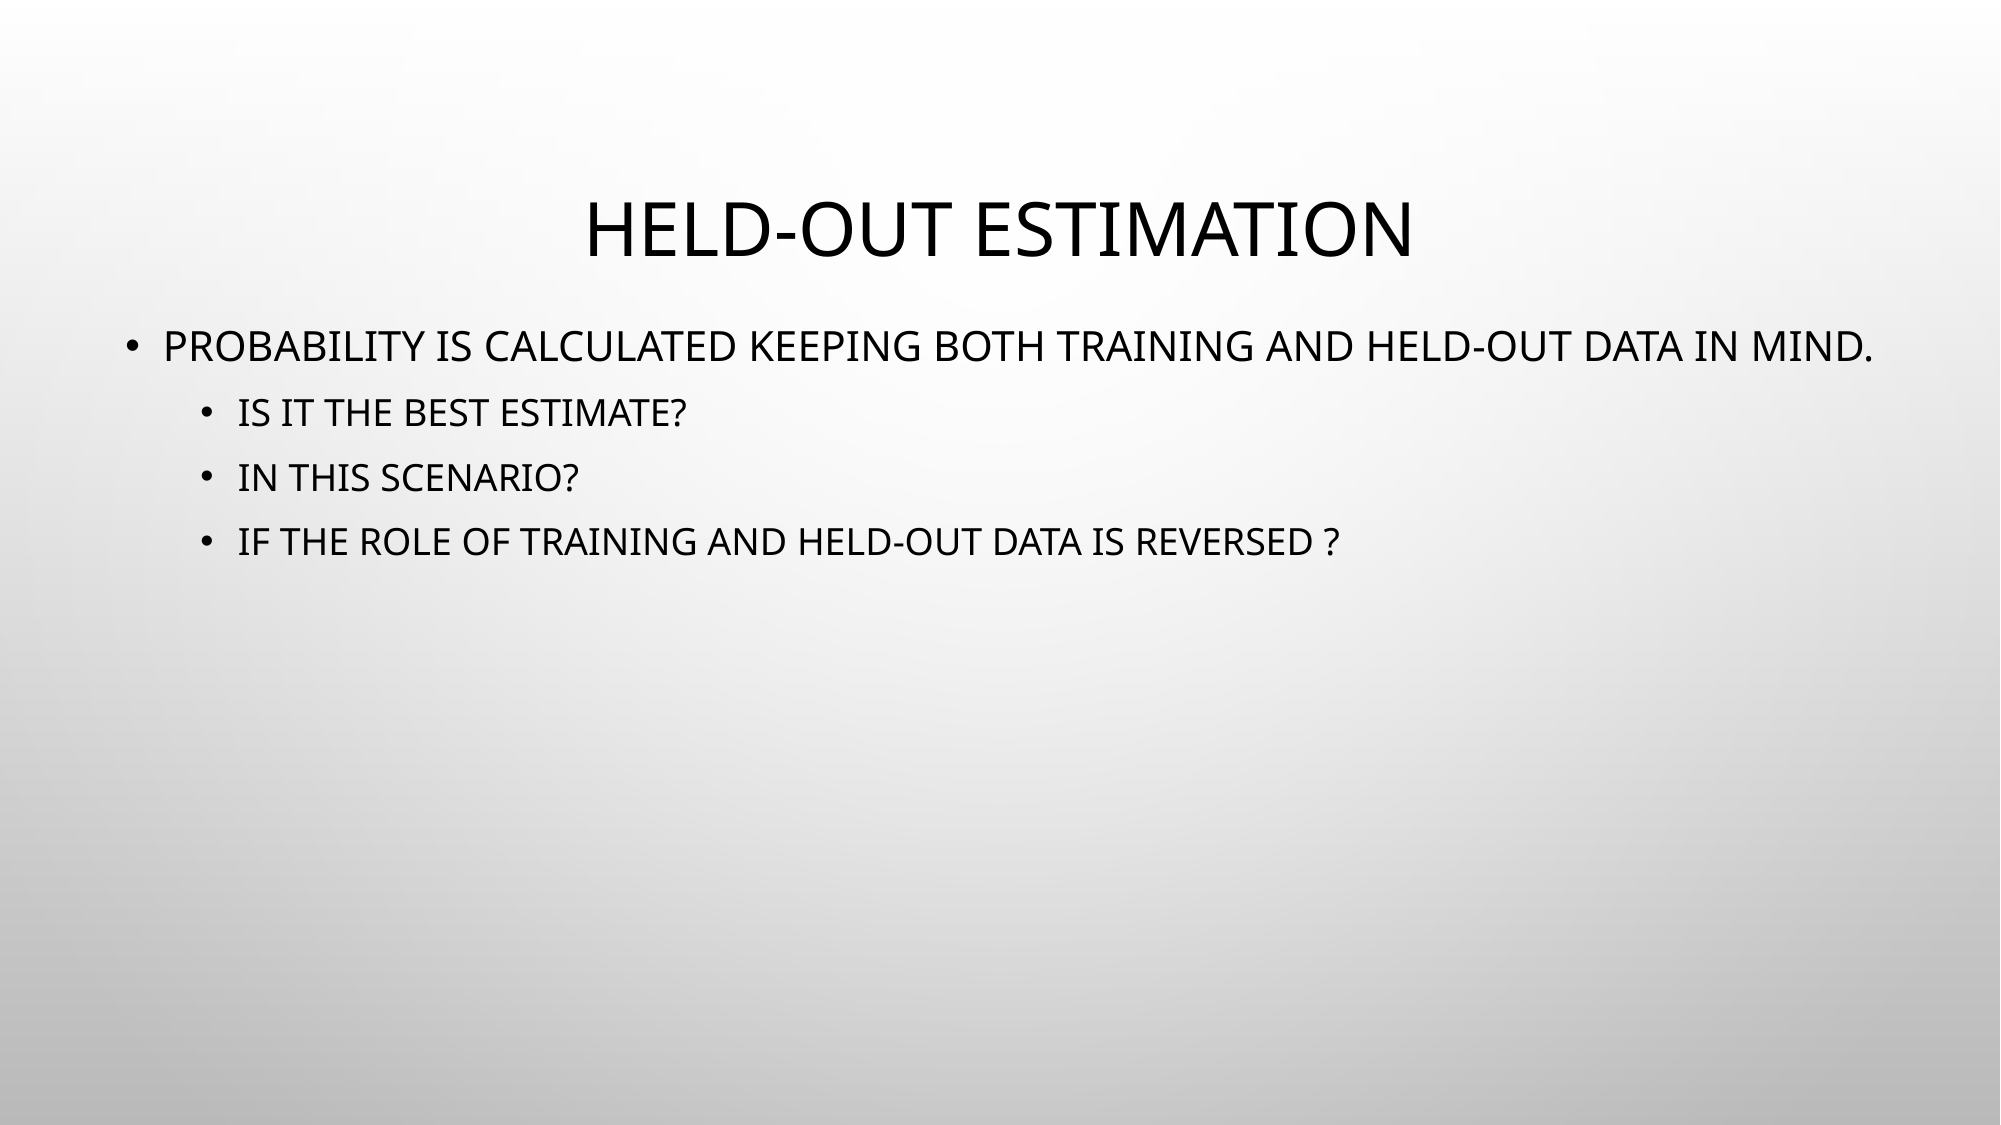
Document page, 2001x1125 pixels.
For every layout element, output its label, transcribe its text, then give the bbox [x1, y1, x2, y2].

title Held-out Estimation [149, 101, 1851, 364]
picture [0, 0, 2000, 1125]
